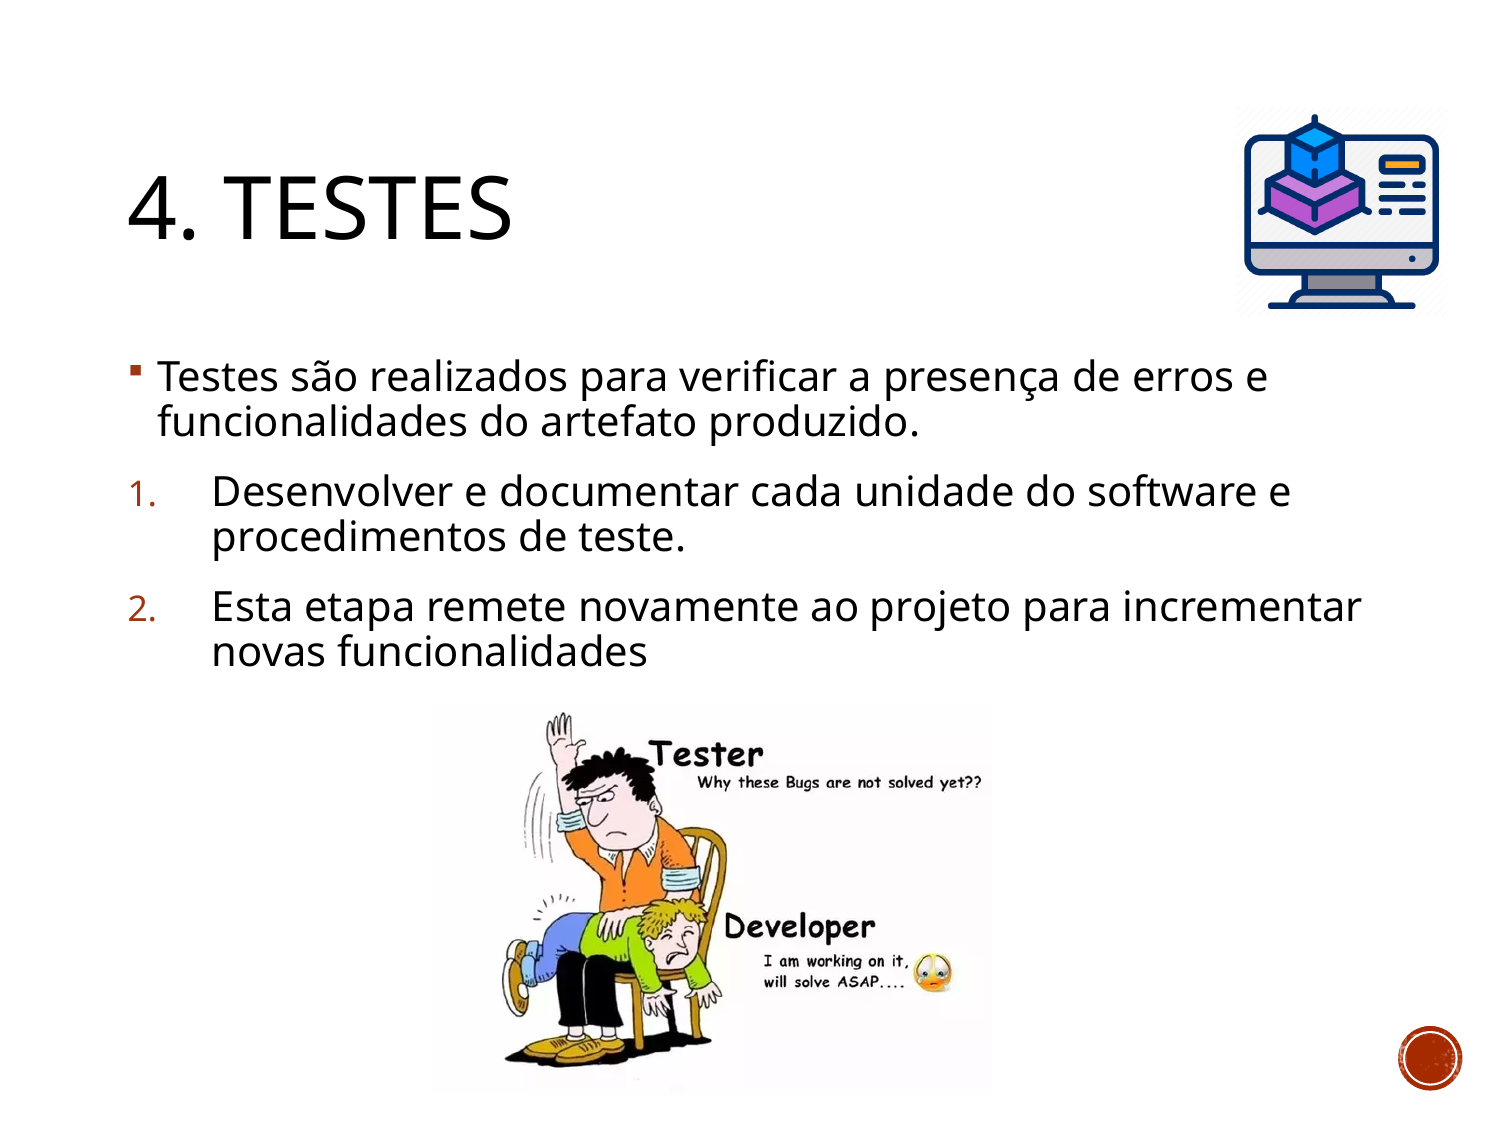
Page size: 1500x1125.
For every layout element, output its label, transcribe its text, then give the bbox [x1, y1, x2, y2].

picture [1234, 104, 1449, 319]
list Testes são realizados para verificar a presença de erros e funcionalidades do artefato produzido. Desenvolver e documentar cada unidade do software e procedimentos de teste. Esta etapa remete novamente ao projeto para incrementar novas funcionalidades [112, 348, 1388, 1013]
title 4. Testes [112, 79, 1388, 344]
picture [431, 704, 993, 1094]
